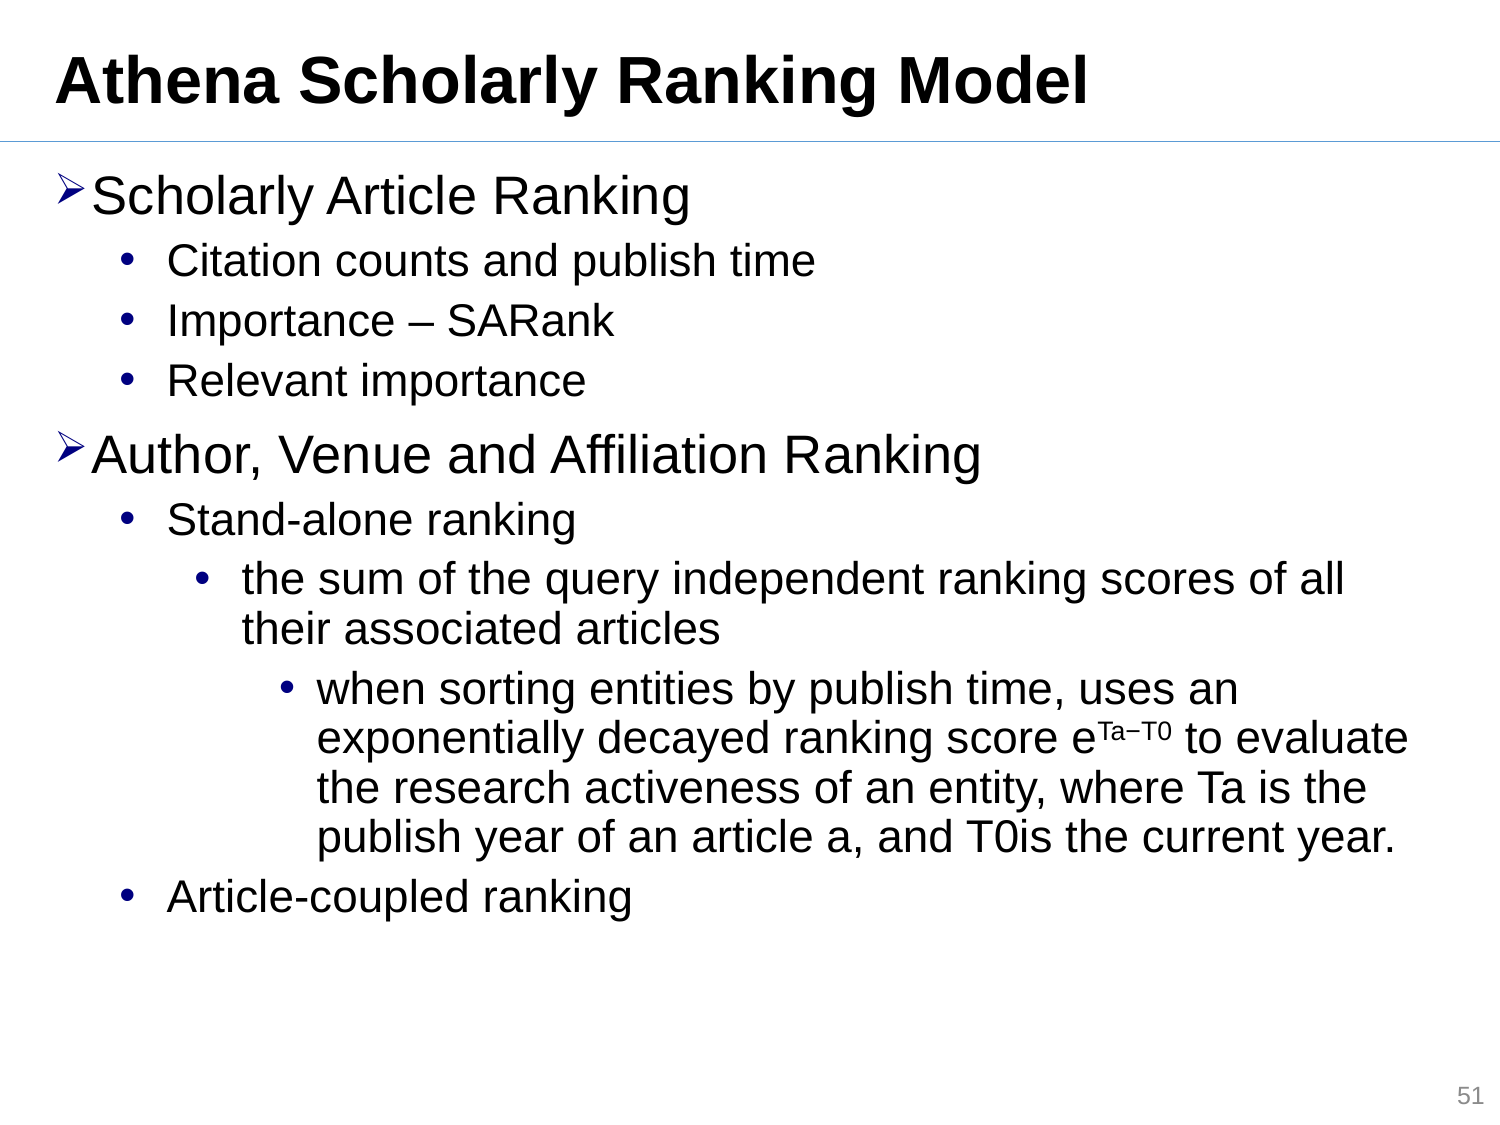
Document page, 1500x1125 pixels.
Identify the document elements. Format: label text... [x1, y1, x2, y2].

slide_number 51 [1162, 1065, 1500, 1125]
title Athena Scholarly Ranking Model [39, 18, 1454, 145]
list Scholarly Article Ranking Citation counts and publish time Importance – SARank Relevant importance Author, Venue and Affiliation Ranking Stand-alone ranking the sum of the query independent ranking scores of all their associated articles when sorting entities by publish time, uses an exponentially decayed ranking score eTa−T0 to evaluate the research activeness of an entity, where Ta is the publish year of an article a, and T0is the current year. Article-coupled ranking [39, 160, 1457, 1092]
